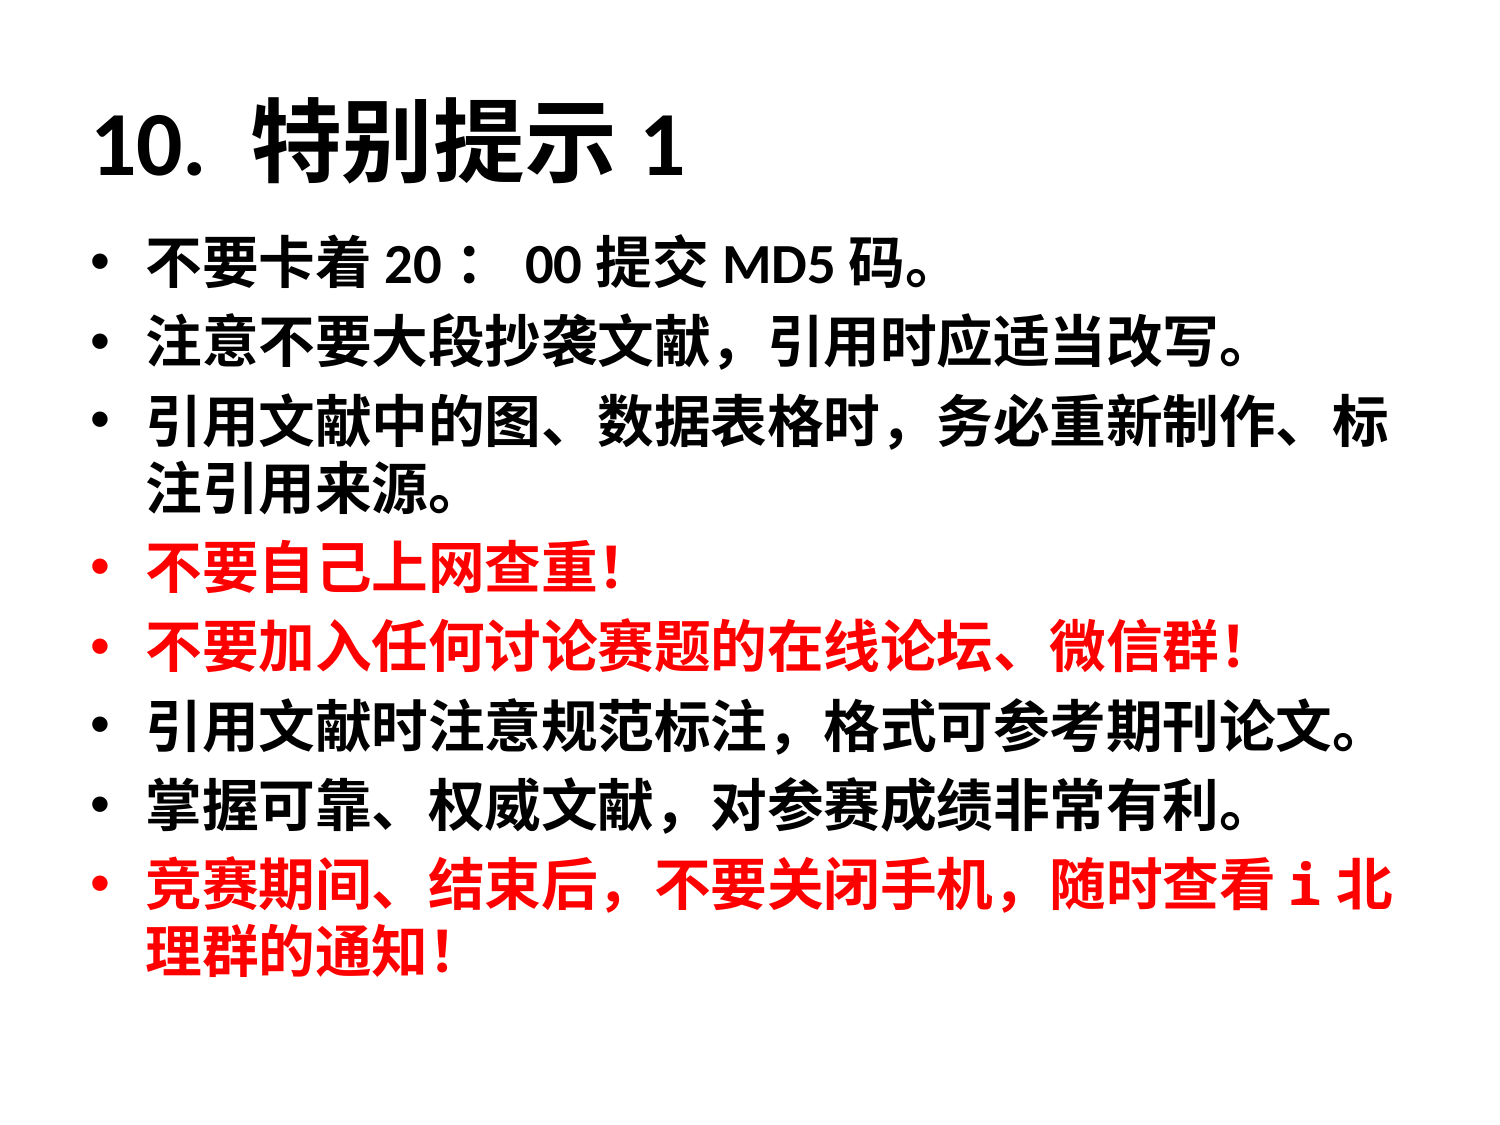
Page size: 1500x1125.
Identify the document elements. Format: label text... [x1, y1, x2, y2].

list 不要卡着20：00提交MD5码。 注意不要大段抄袭文献，引用时应适当改写。 引用文献中的图、数据表格时，务必重新制作、标注引用来源。 不要自己上网查重！ 不要加入任何讨论赛题的在线论坛、微信群！ 引用文献时注意规范标注，格式可参考期刊论文。 掌握可靠、权威文献，对参赛成绩非常有利。 竞赛期间、结束后，不要关闭手机，随时查看i北理群的通知！ [75, 219, 1425, 998]
title 10. 特别提示1 [75, 45, 1425, 219]
